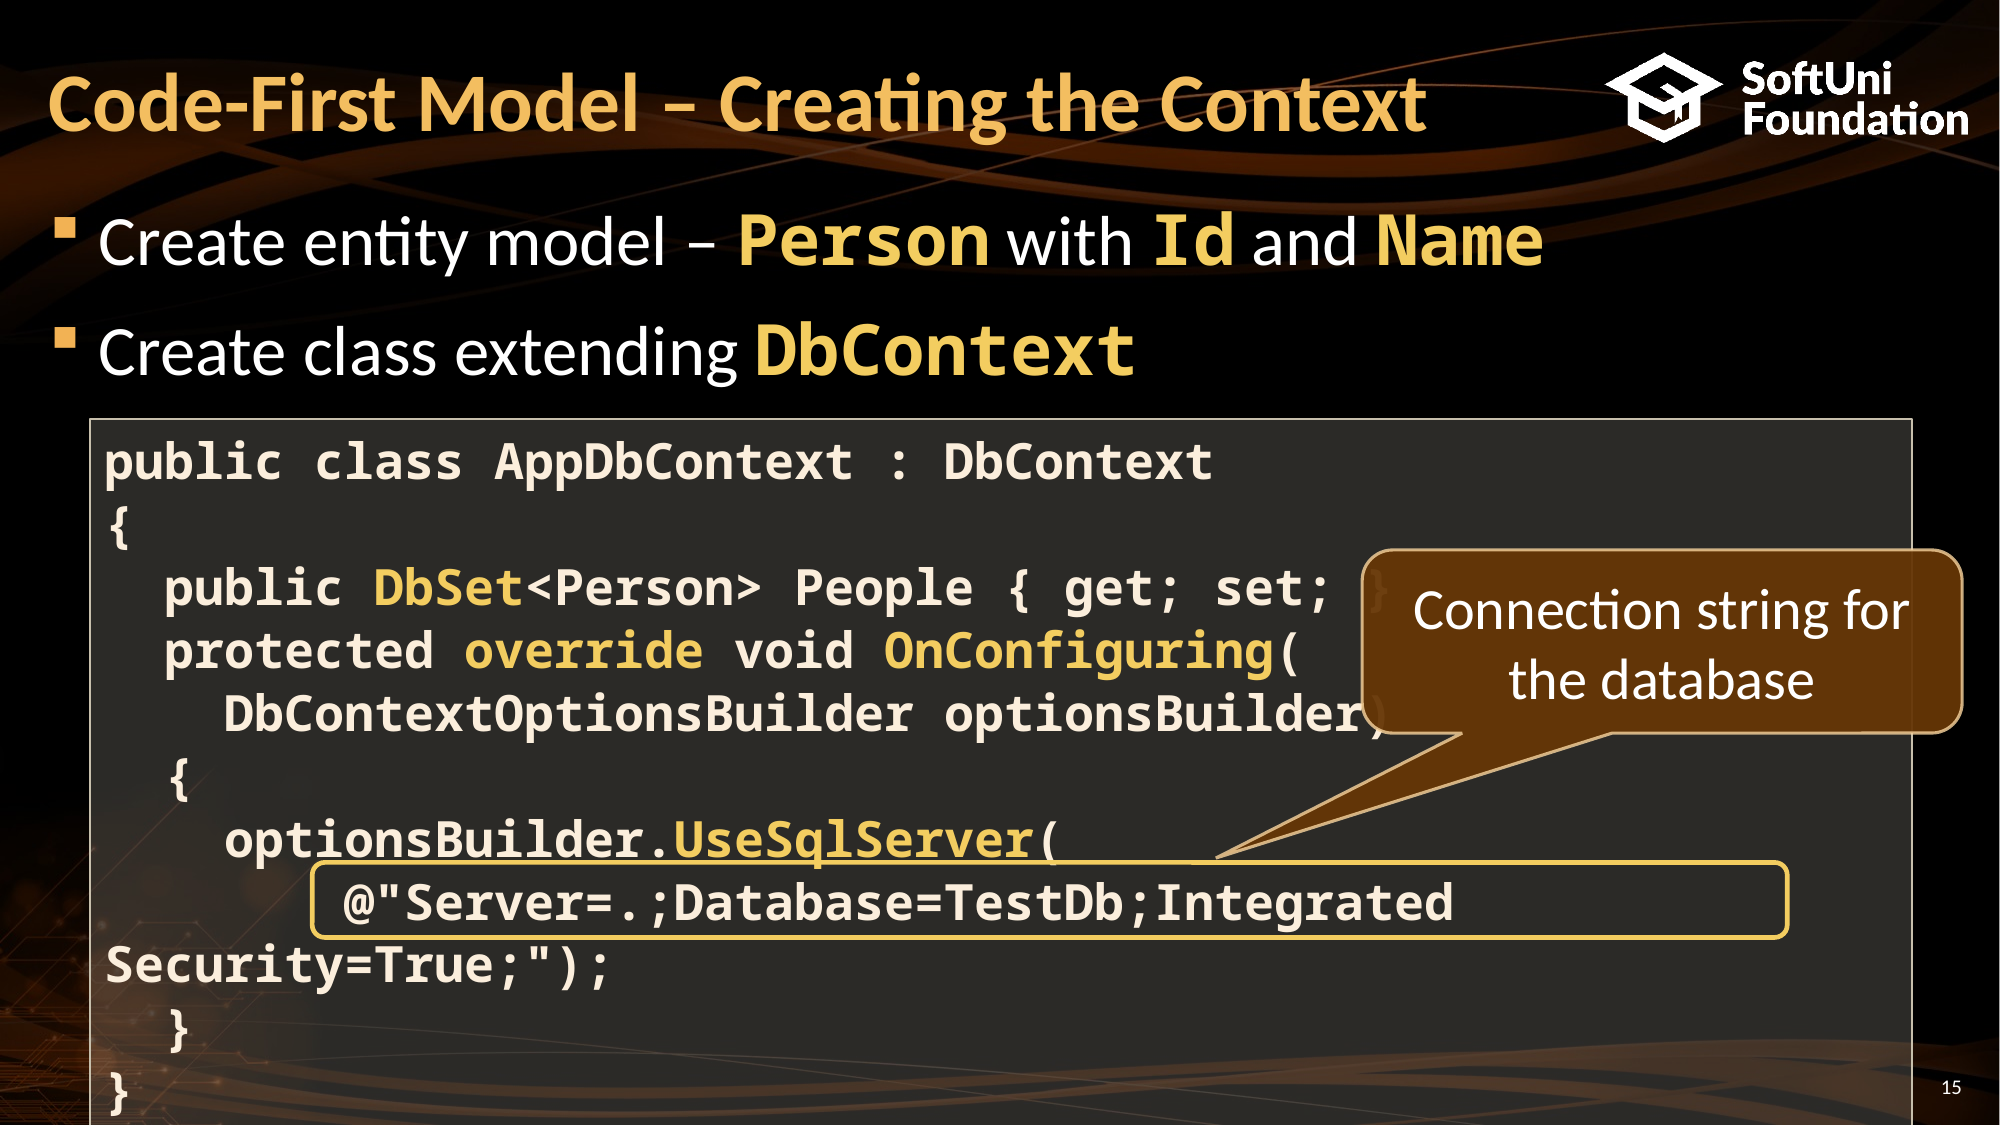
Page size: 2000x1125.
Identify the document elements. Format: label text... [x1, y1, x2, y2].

picture [0, 0, 2000, 1125]
text_box [311, 861, 1789, 939]
list Create entity model – Person with Id and Name Create class extending DbContext [31, 188, 1968, 1103]
text_box public class AppDbContext : DbContext { public DbSet<Person> People { get; set; } protected override void OnConfiguring( DbContextOptionsBuilder optionsBuilder) { optionsBuilder.UseSqlServer( @"Server=.;Database=TestDb;Integrated Security=True;"); } } [89, 418, 1913, 1125]
text_box Connection string for the database [1215, 548, 1964, 860]
title Code-First Model – Creating the Context [30, 6, 1602, 189]
